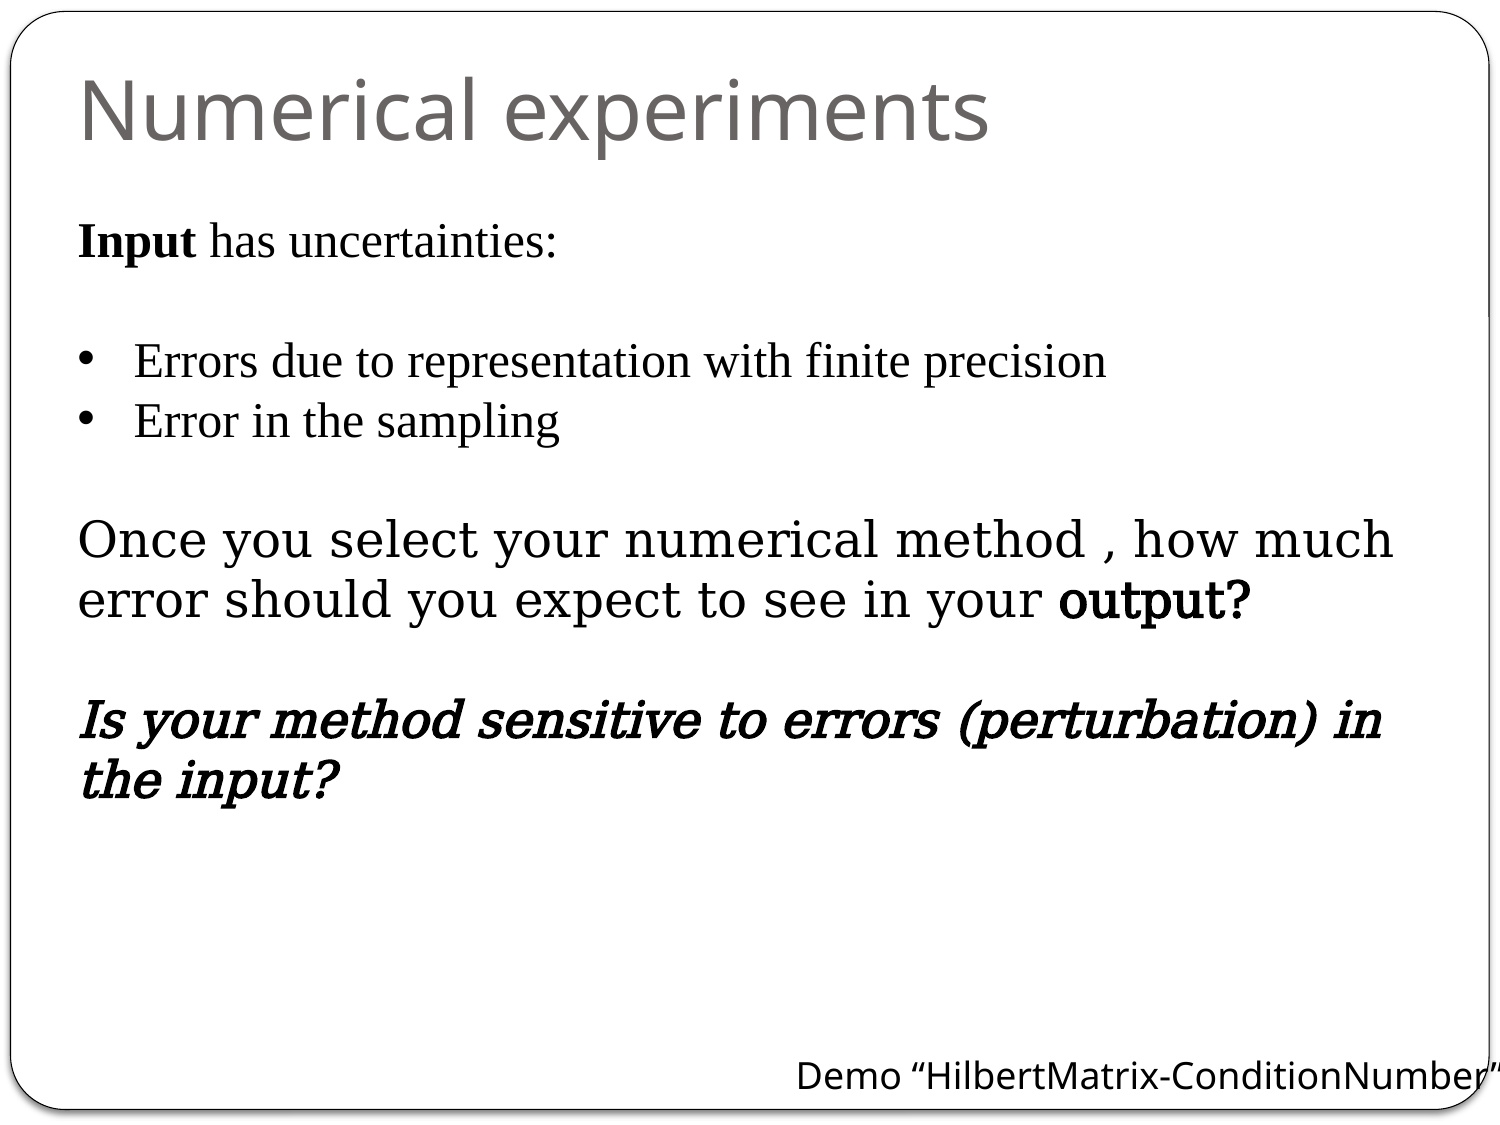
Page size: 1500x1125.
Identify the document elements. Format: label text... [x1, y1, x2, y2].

text_box Input has uncertainties: Errors due to representation with finite precision Error in the sampling Once you select your numerical method , how much error should you expect to see in your output? Is your method sensitive to errors (perturbation) in the input? [62, 199, 1463, 815]
text_box Numerical experiments [62, 50, 1500, 165]
text_box Demo “HilbertMatrix-ConditionNumber” [780, 1044, 1500, 1105]
